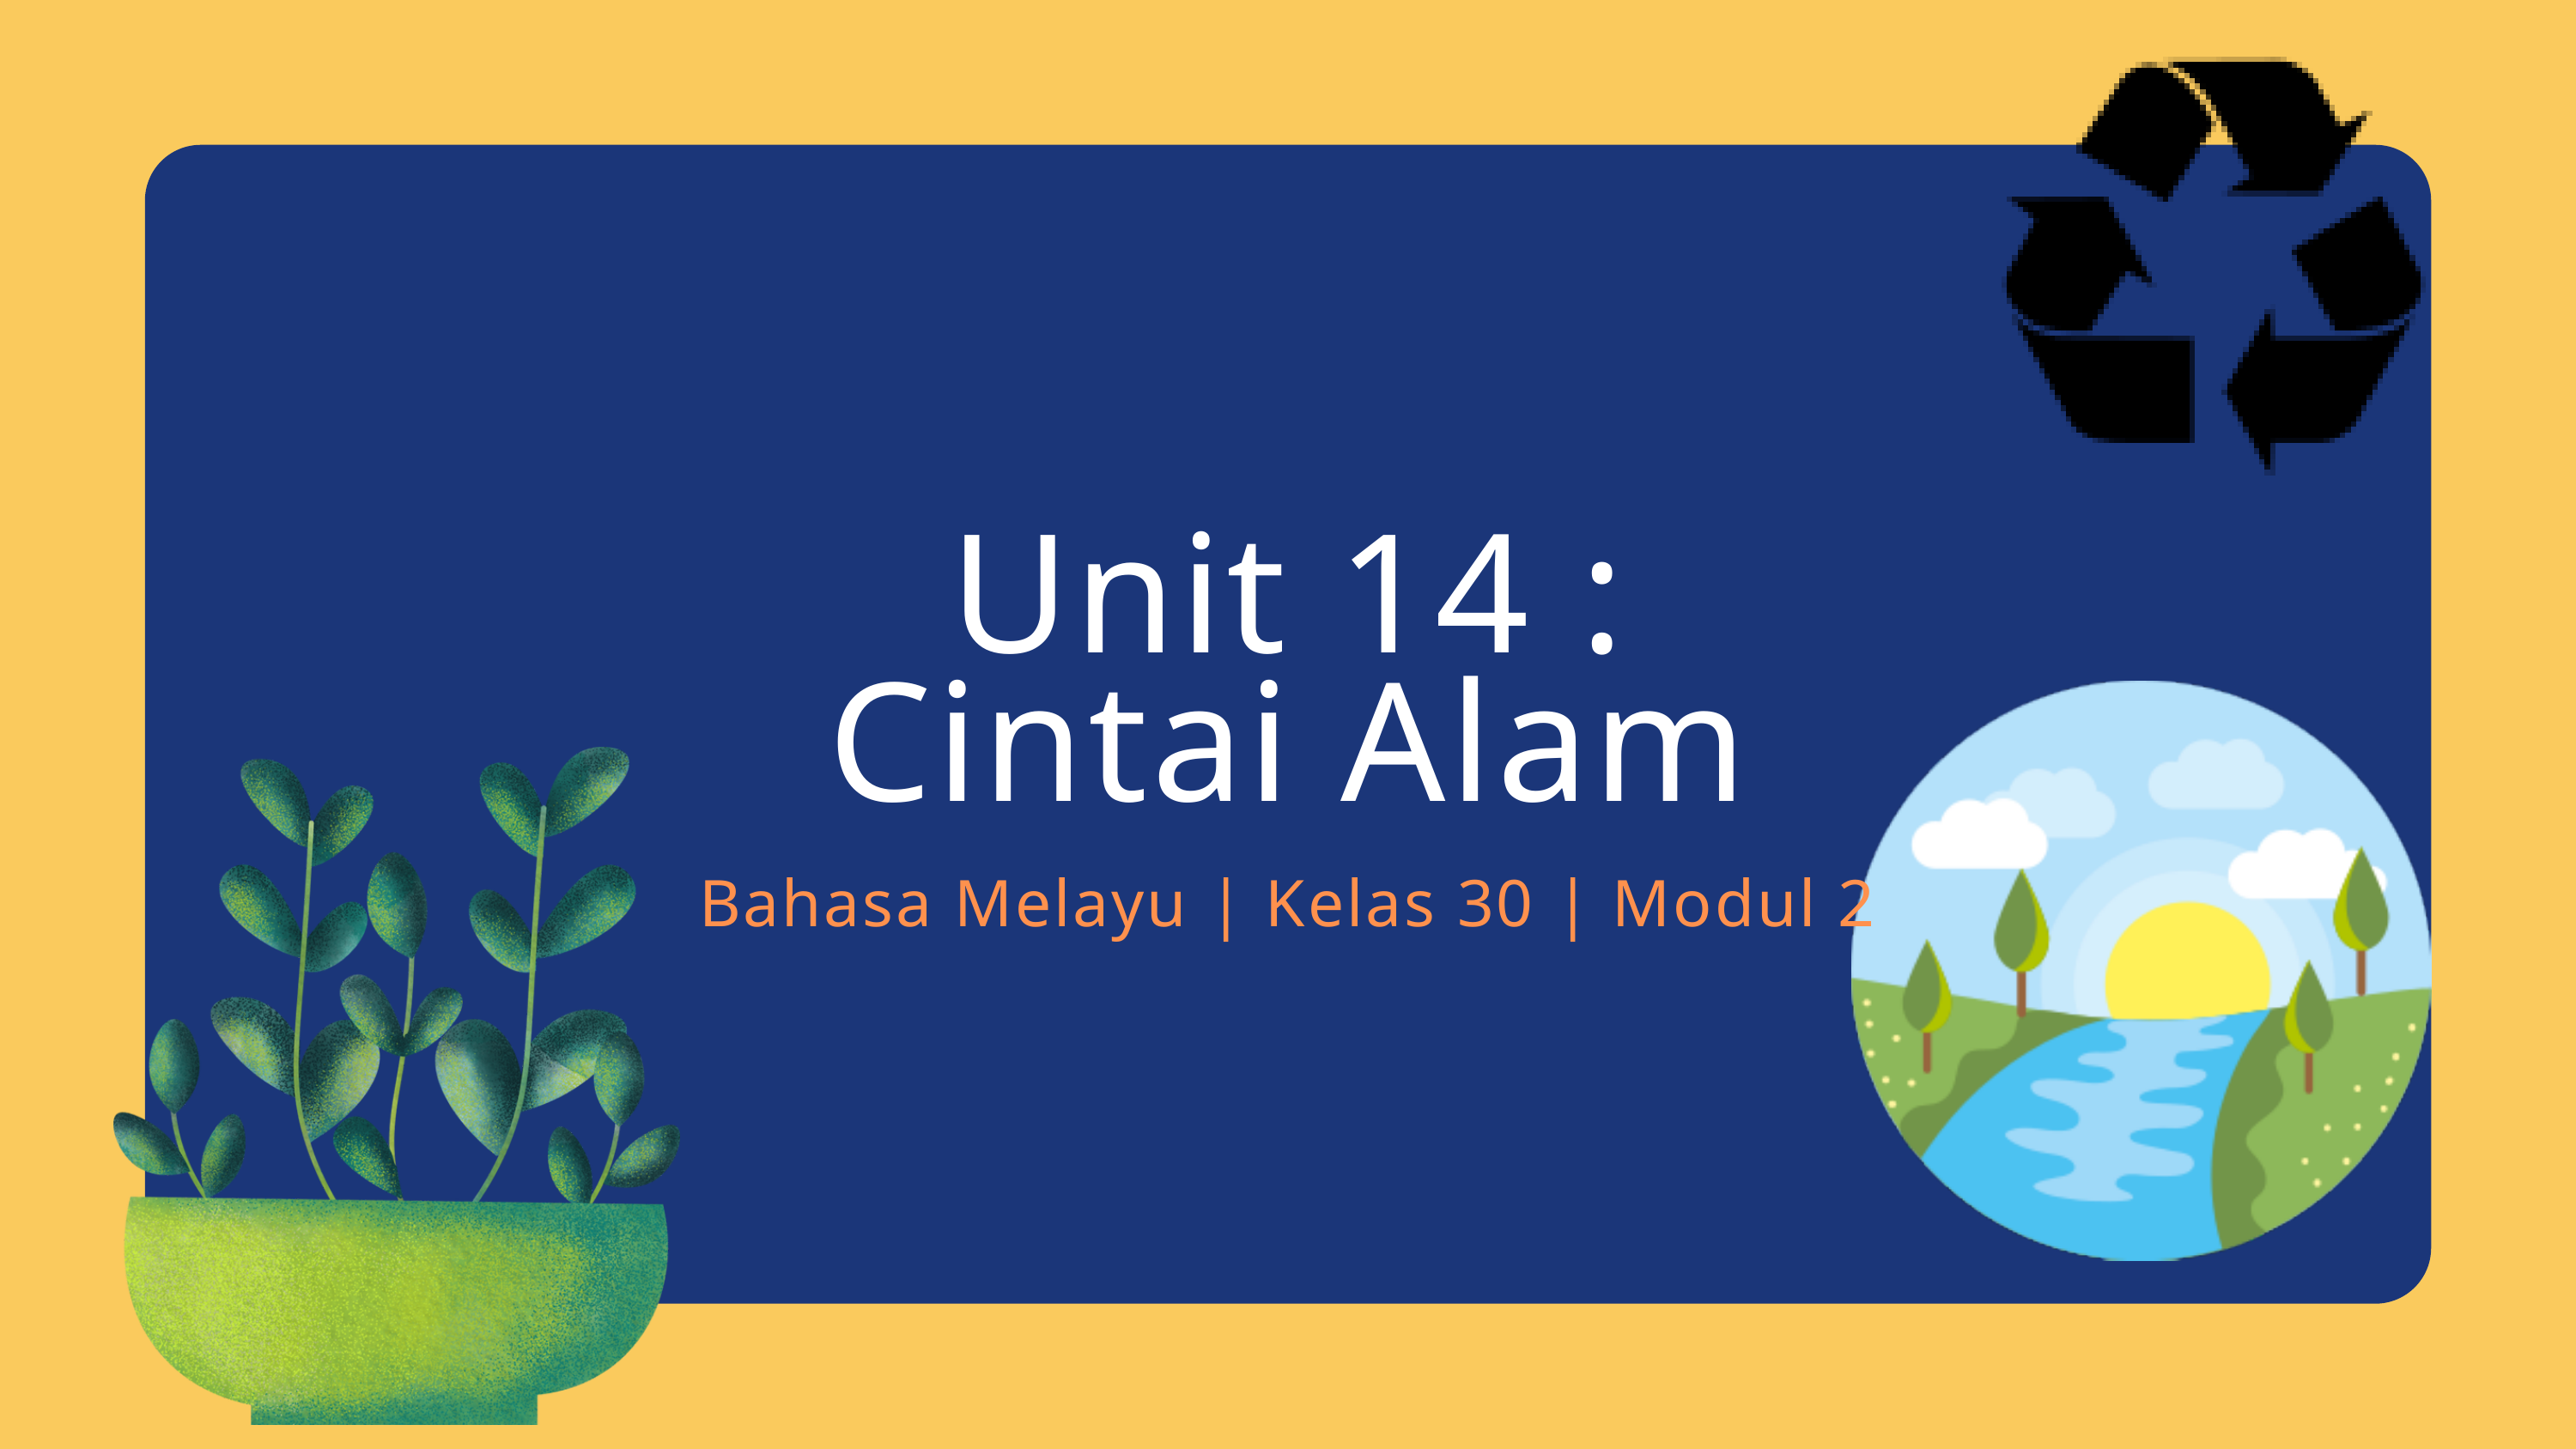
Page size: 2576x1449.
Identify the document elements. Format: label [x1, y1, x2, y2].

picture [1996, 46, 2432, 476]
text_box [144, 144, 2432, 745]
picture [113, 746, 681, 1426]
picture [1850, 681, 2432, 1261]
text_box [524, 508, 2052, 941]
text_box [683, 949, 2432, 1304]
